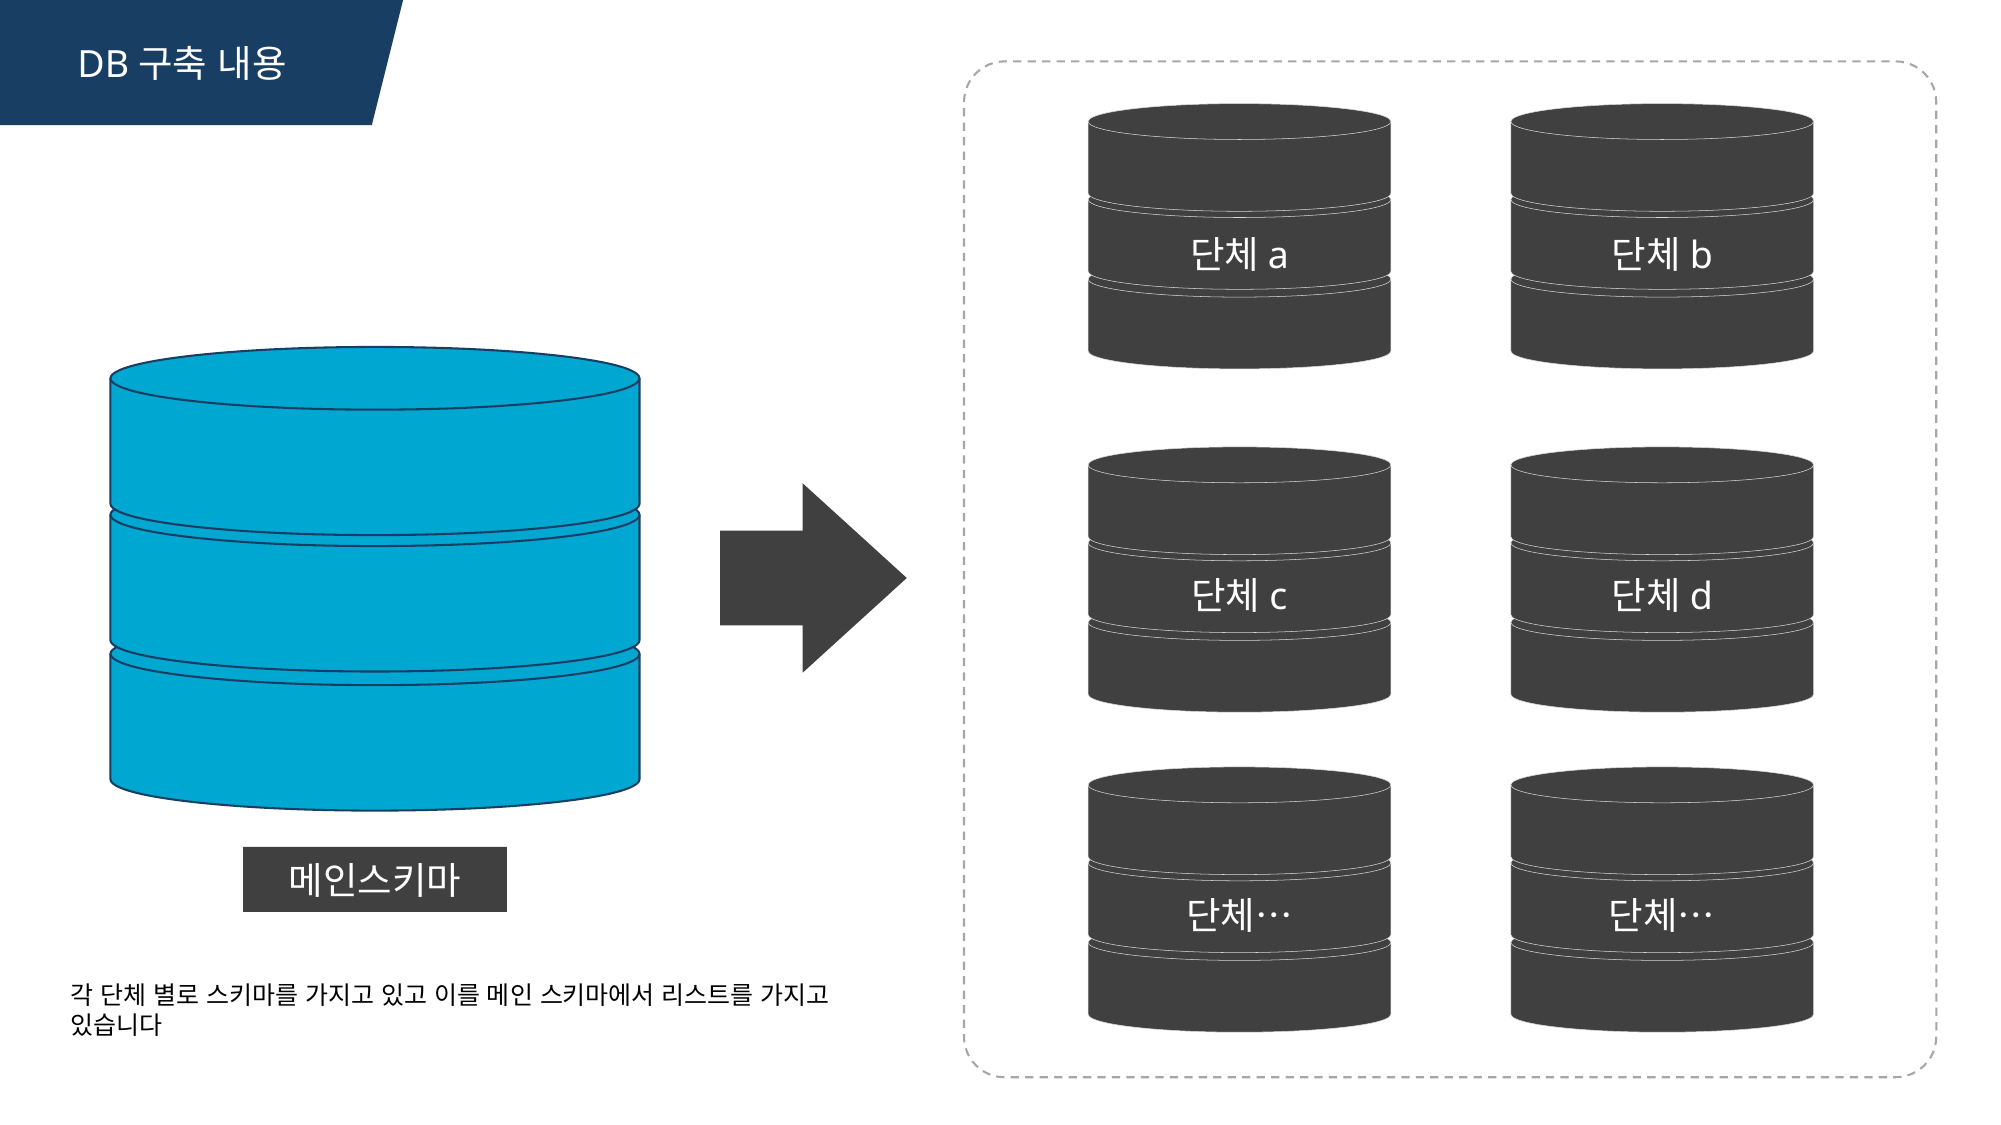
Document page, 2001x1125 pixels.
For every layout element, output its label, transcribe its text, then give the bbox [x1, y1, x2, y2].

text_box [1510, 446, 1814, 713]
text_box 메인스키마 [242, 846, 508, 913]
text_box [1088, 103, 1391, 369]
text_box [962, 60, 1938, 1079]
text_box [718, 481, 909, 675]
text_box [1510, 103, 1814, 369]
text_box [1088, 766, 1391, 1033]
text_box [1510, 766, 1814, 1033]
text_box DB구축 내용 [0, 0, 405, 127]
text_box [110, 346, 640, 811]
text_box 각 단체 별로 스키마를 가지고 있고 이를 메인 스키마에서 리스트를 가지고 있습니다 [55, 940, 863, 1078]
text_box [1088, 446, 1391, 713]
